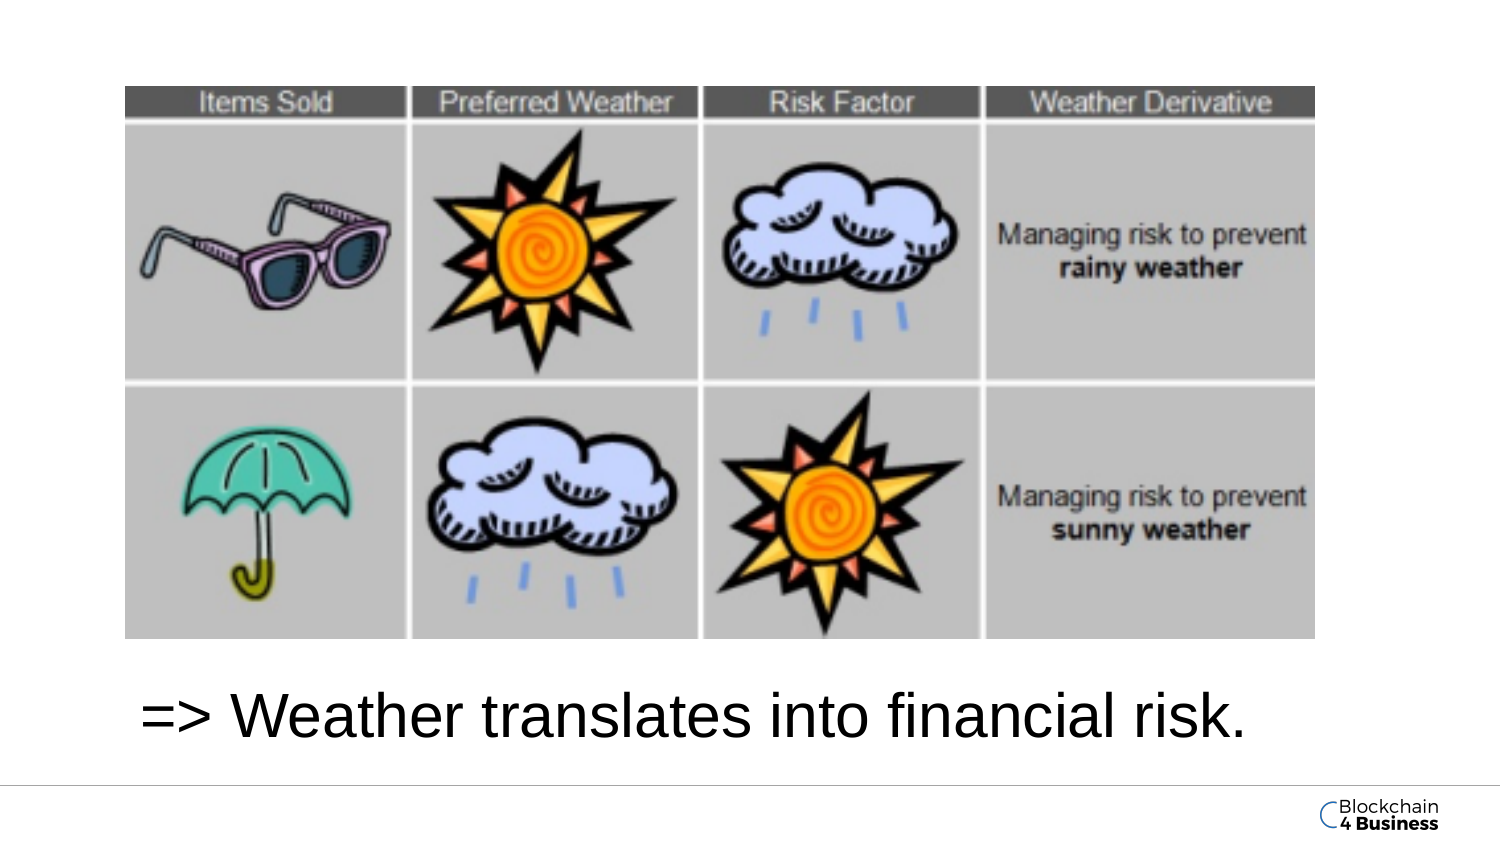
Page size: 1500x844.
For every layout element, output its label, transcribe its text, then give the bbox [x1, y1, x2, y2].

picture [124, 86, 1315, 640]
text_box => Weather translates into financial risk. [124, 659, 1315, 781]
picture [1320, 799, 1438, 830]
